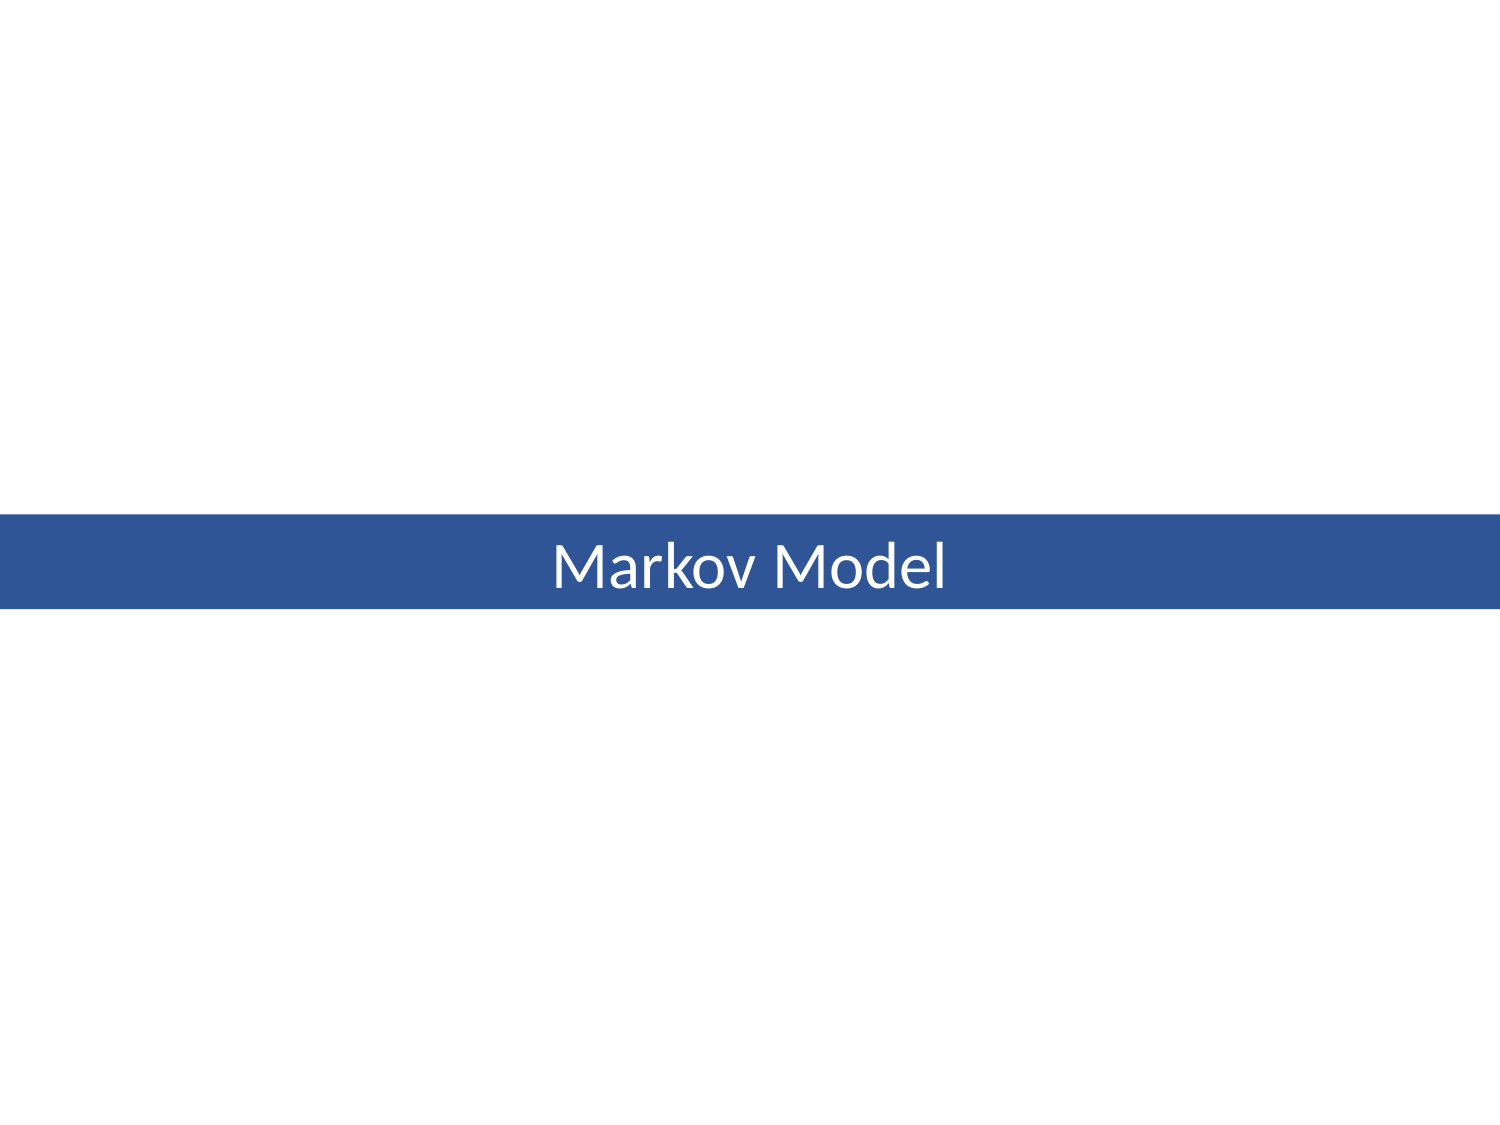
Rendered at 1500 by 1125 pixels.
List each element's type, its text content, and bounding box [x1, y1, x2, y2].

text_box Markov Model [0, 514, 1500, 610]
